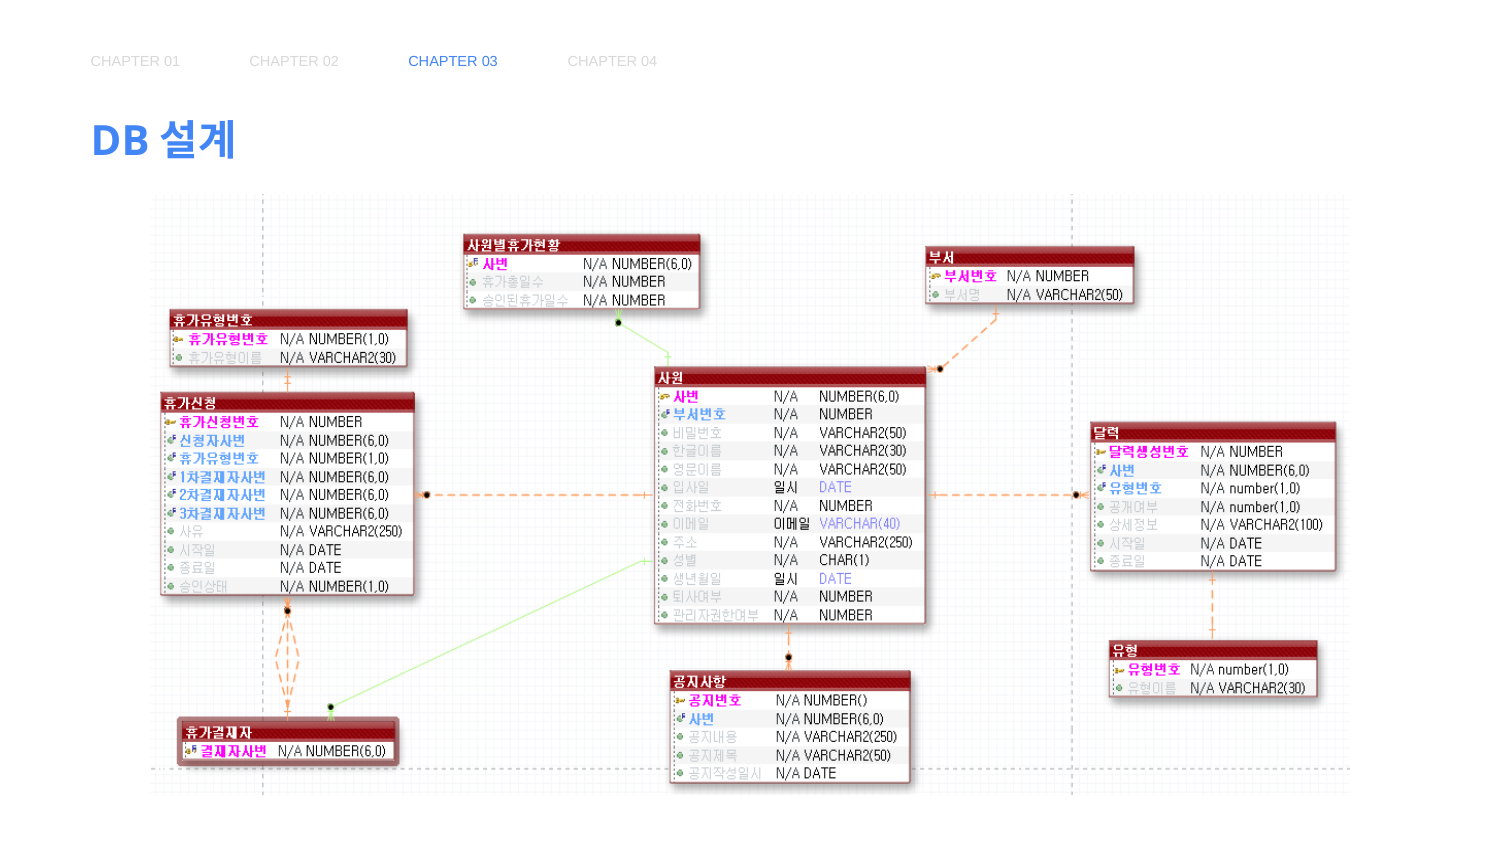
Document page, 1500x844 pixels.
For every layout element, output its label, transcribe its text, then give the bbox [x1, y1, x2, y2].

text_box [90, 46, 680, 76]
text_box DB설계 [90, 107, 617, 169]
picture [149, 194, 1350, 795]
